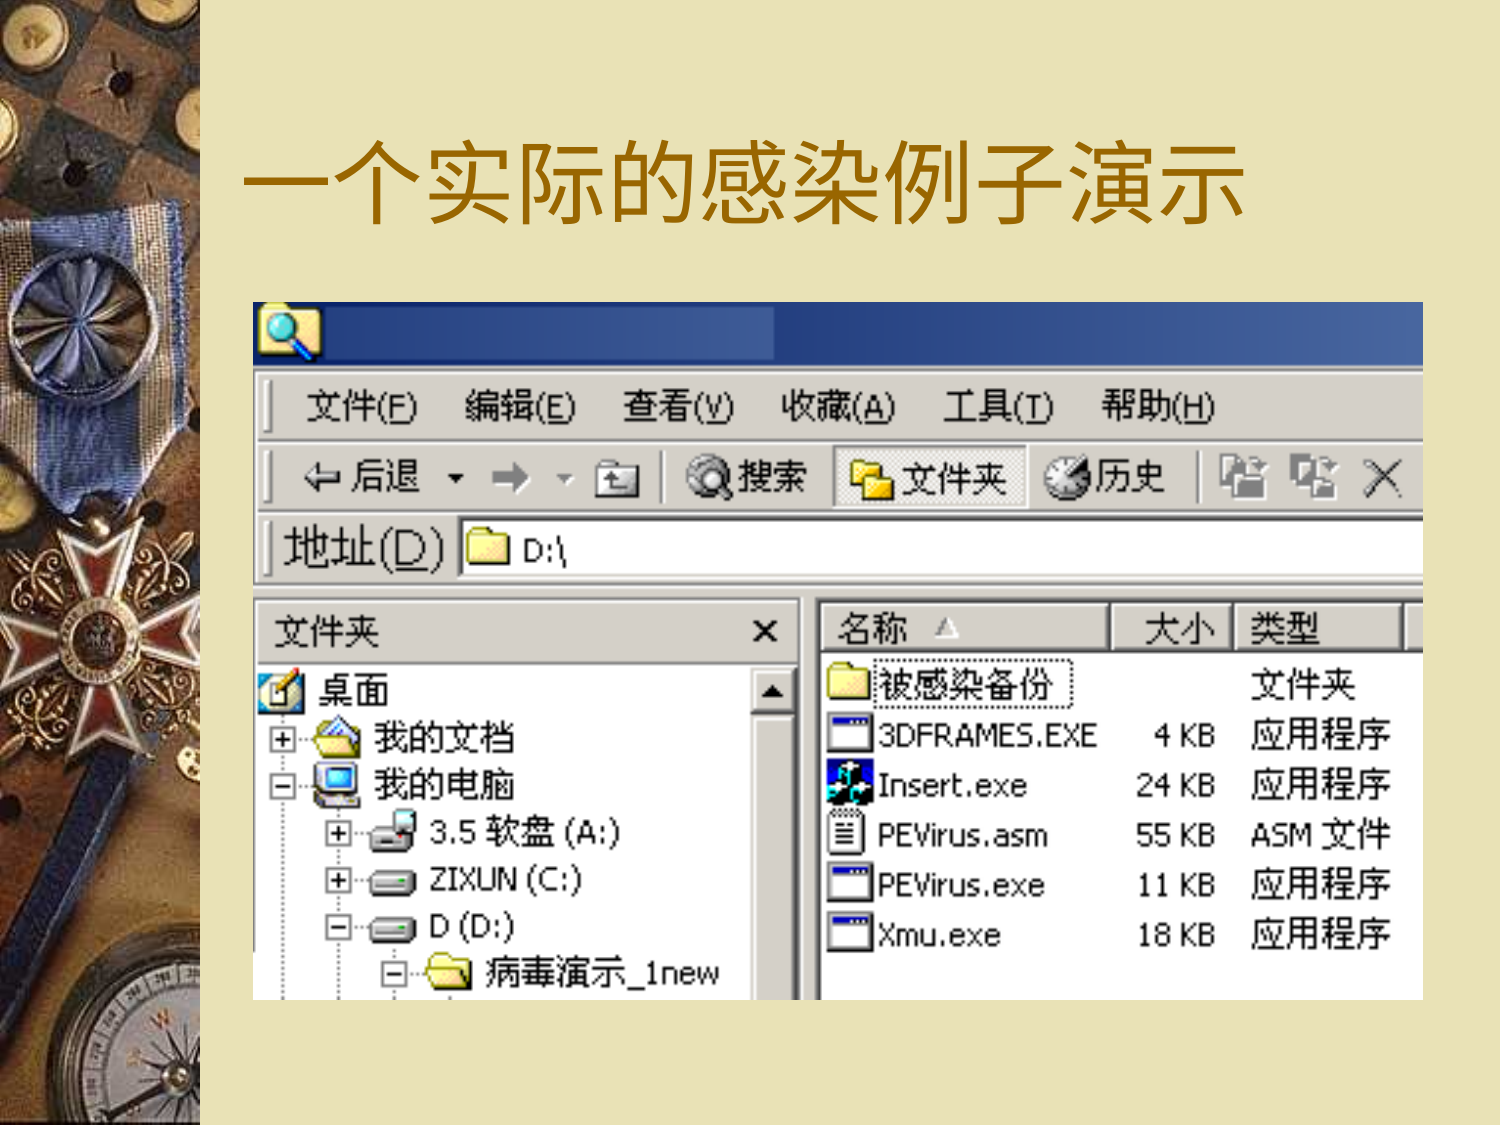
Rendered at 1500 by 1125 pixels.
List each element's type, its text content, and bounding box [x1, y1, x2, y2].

picture [253, 302, 1423, 1000]
picture [0, 0, 200, 1125]
title 一个实际的感染例子演示 [225, 87, 1463, 275]
